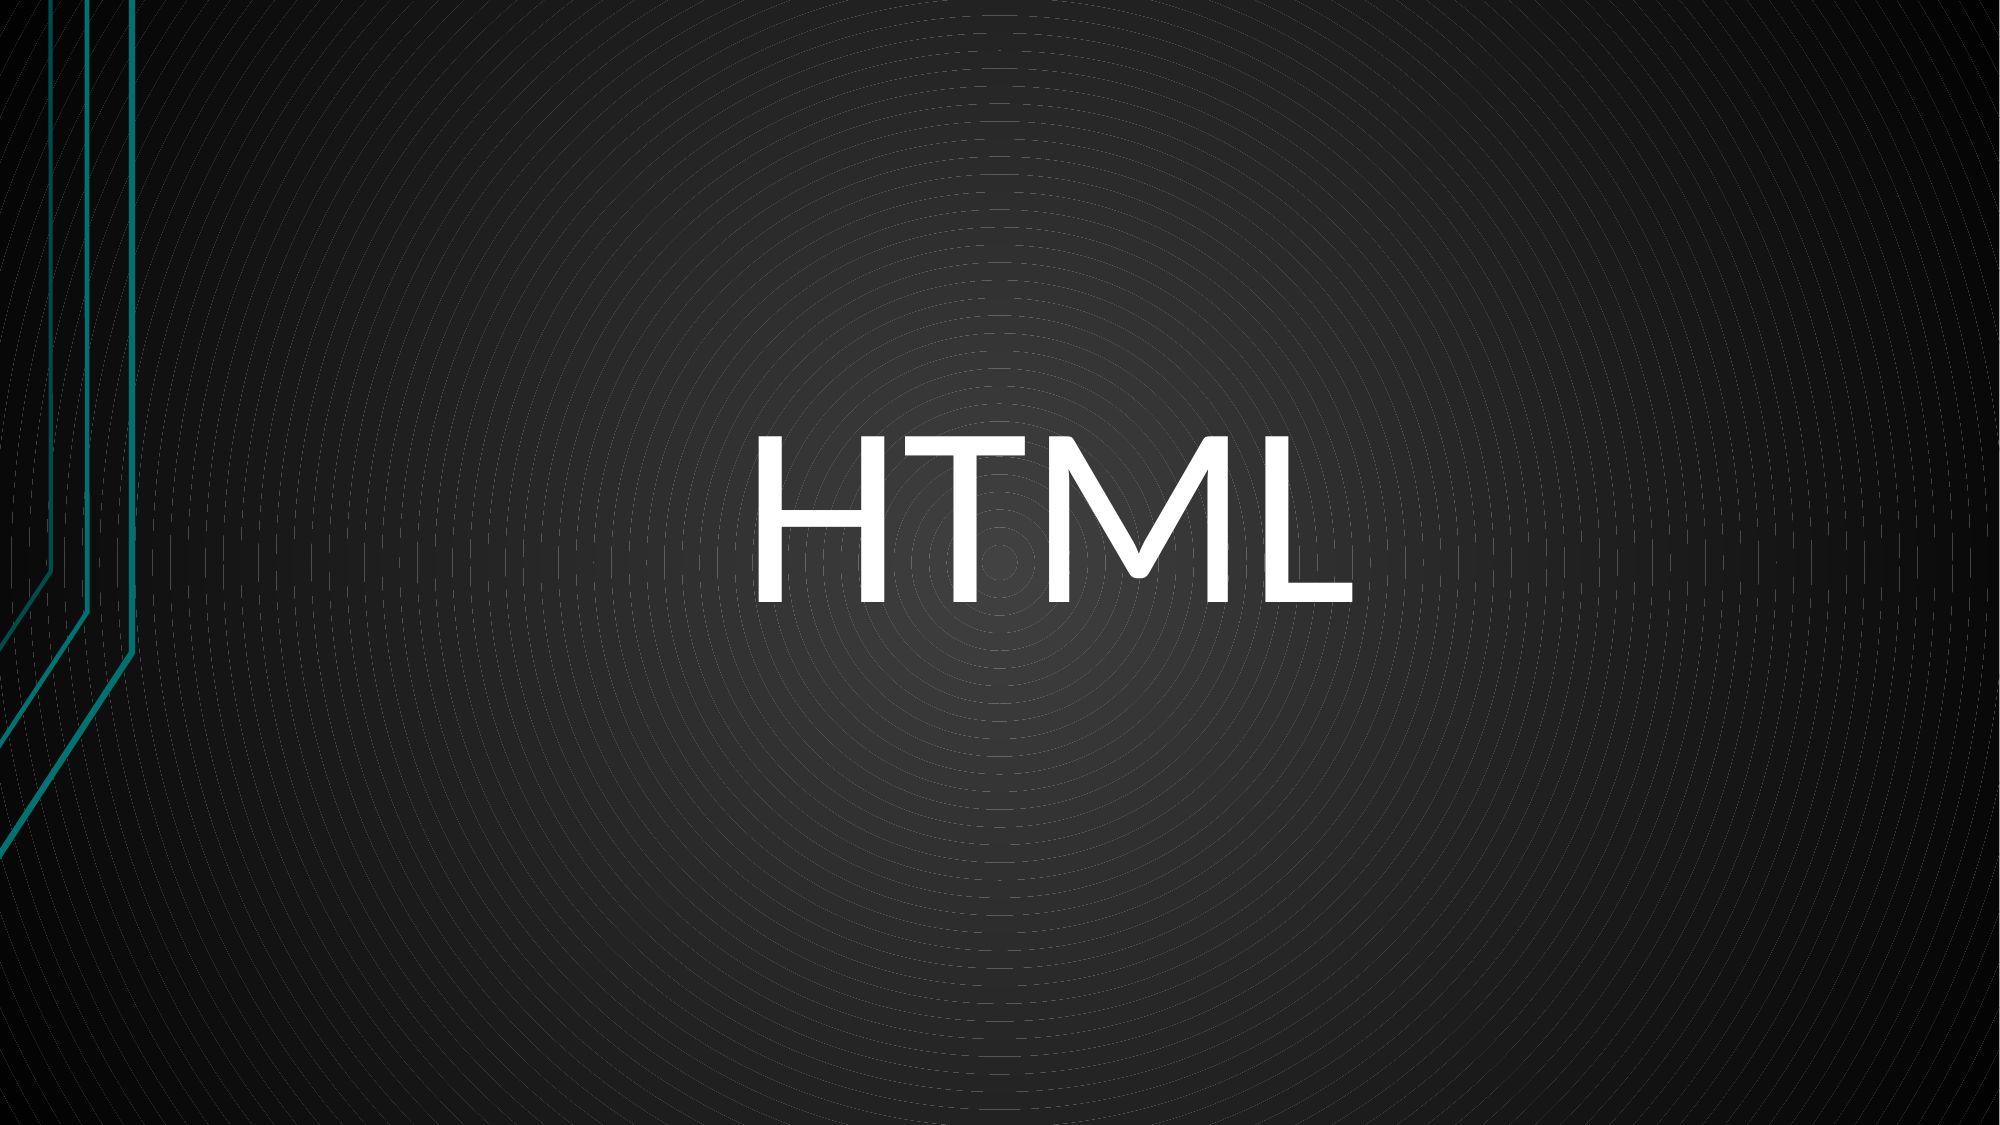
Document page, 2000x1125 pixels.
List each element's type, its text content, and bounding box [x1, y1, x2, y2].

title HTML [199, 45, 1900, 993]
